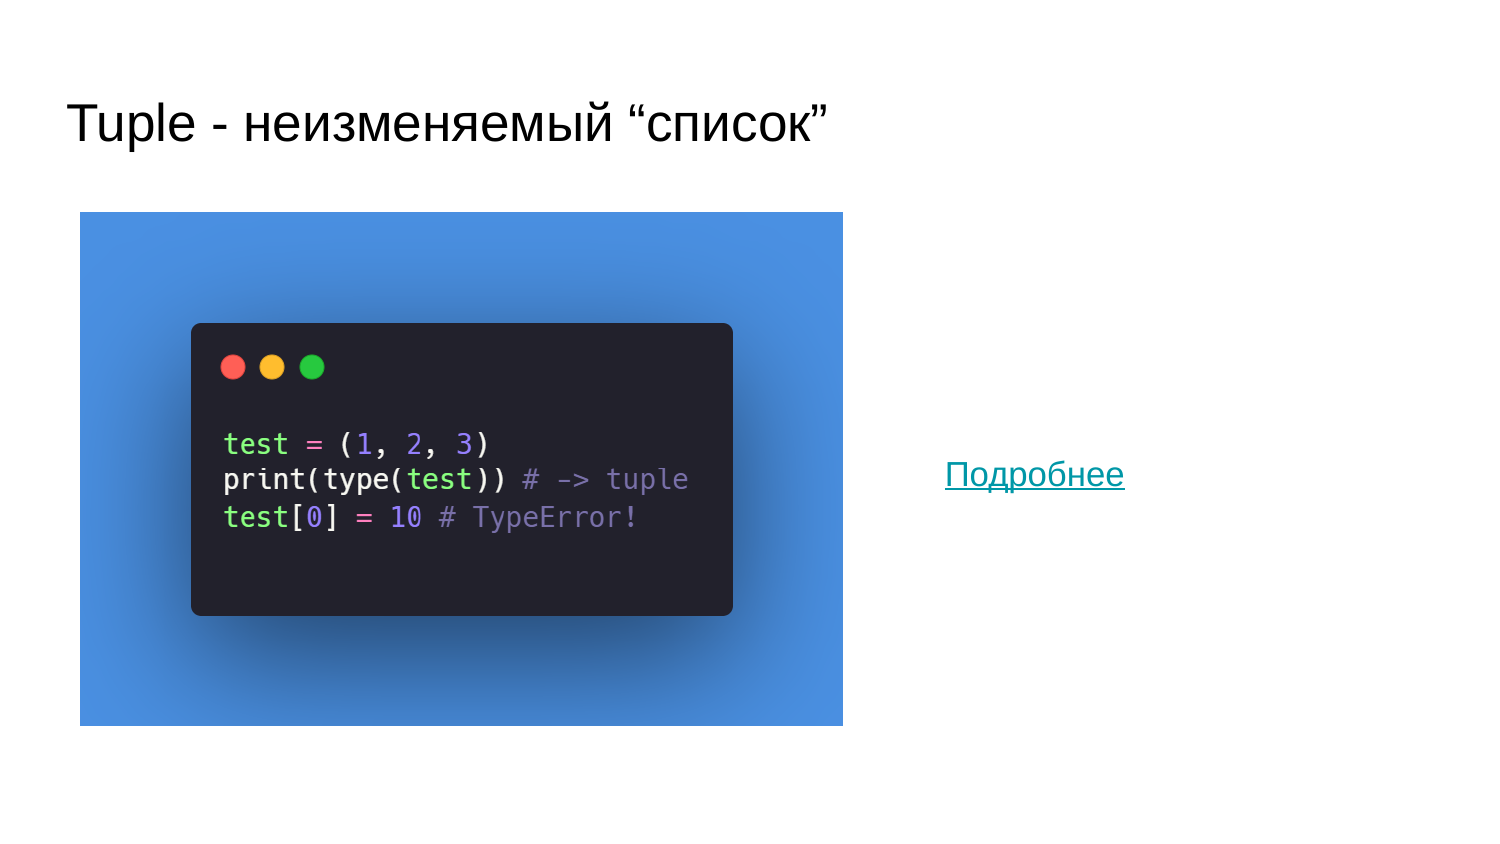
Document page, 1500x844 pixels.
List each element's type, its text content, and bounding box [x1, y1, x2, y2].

list Подробнее [929, 430, 1430, 509]
title Tuple - неизменяемый “список” [51, 72, 1449, 167]
picture [79, 212, 843, 727]
